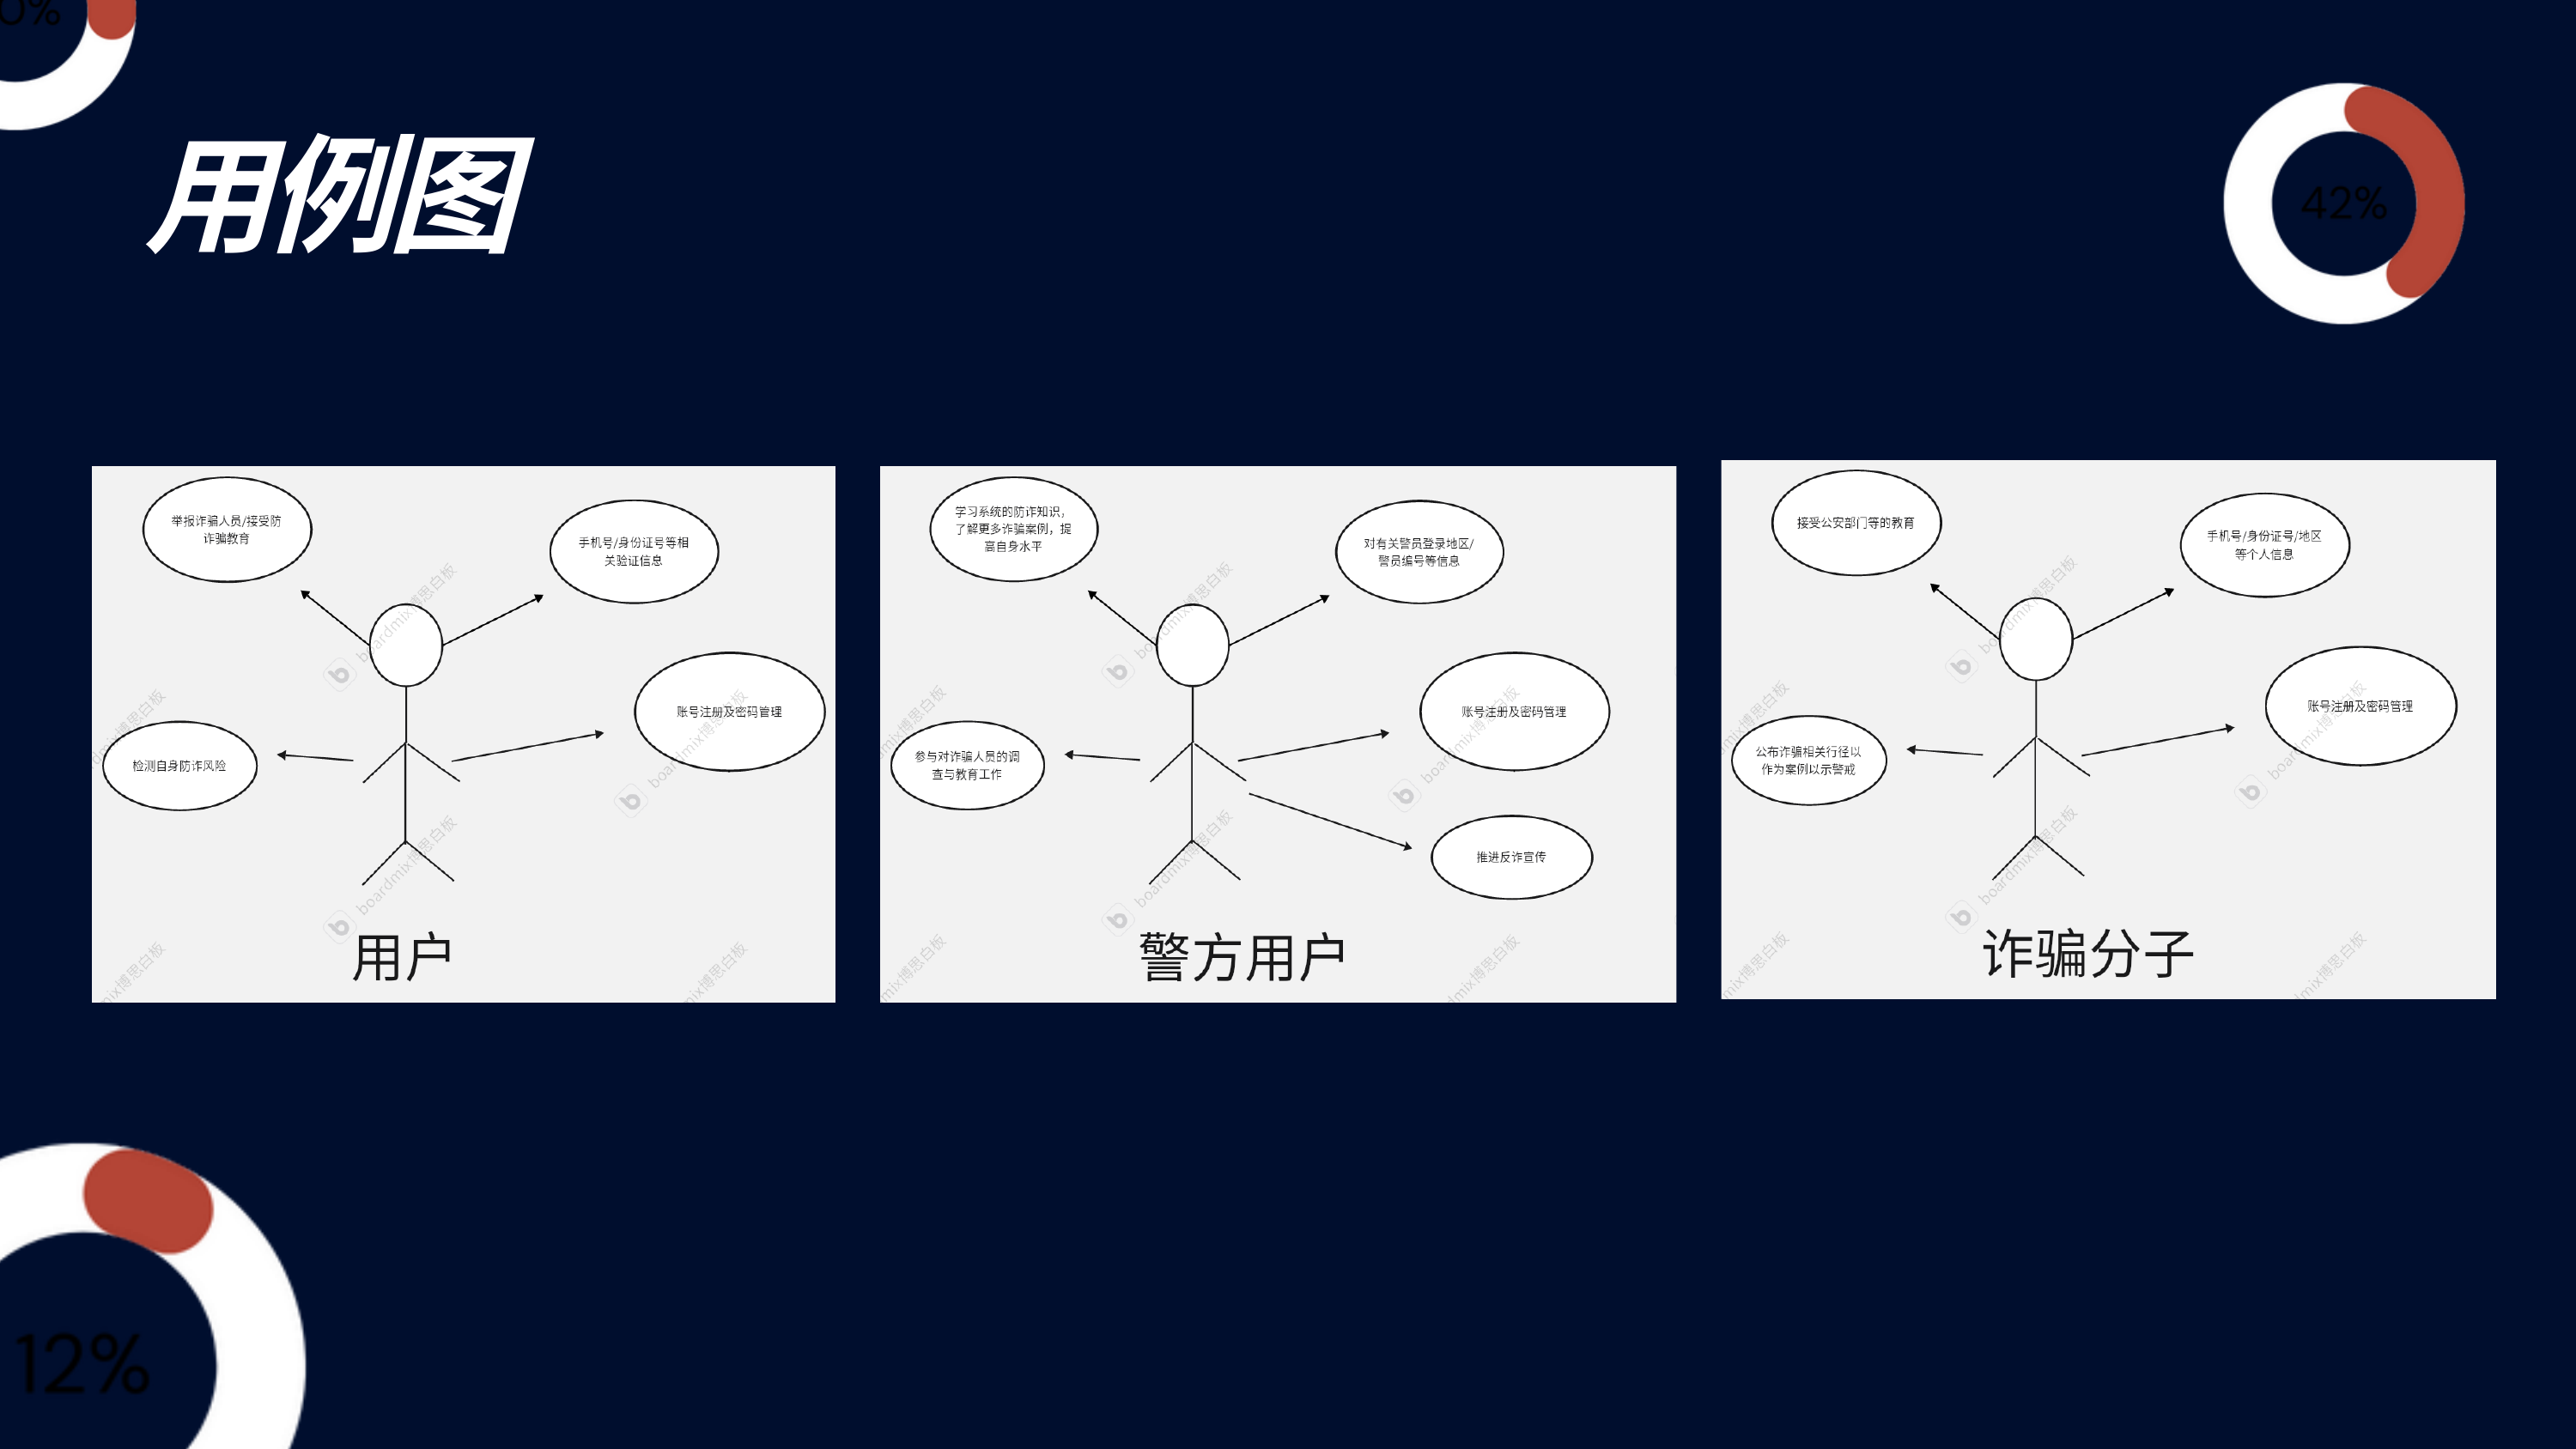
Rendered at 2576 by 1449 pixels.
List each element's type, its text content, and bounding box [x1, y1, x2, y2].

picture [2200, 59, 2489, 349]
picture [92, 466, 836, 1003]
picture [1721, 459, 2497, 999]
picture [0, 0, 161, 155]
picture [879, 466, 1677, 1003]
text_box 用例图 [143, 138, 1207, 269]
picture [0, 1099, 351, 1449]
